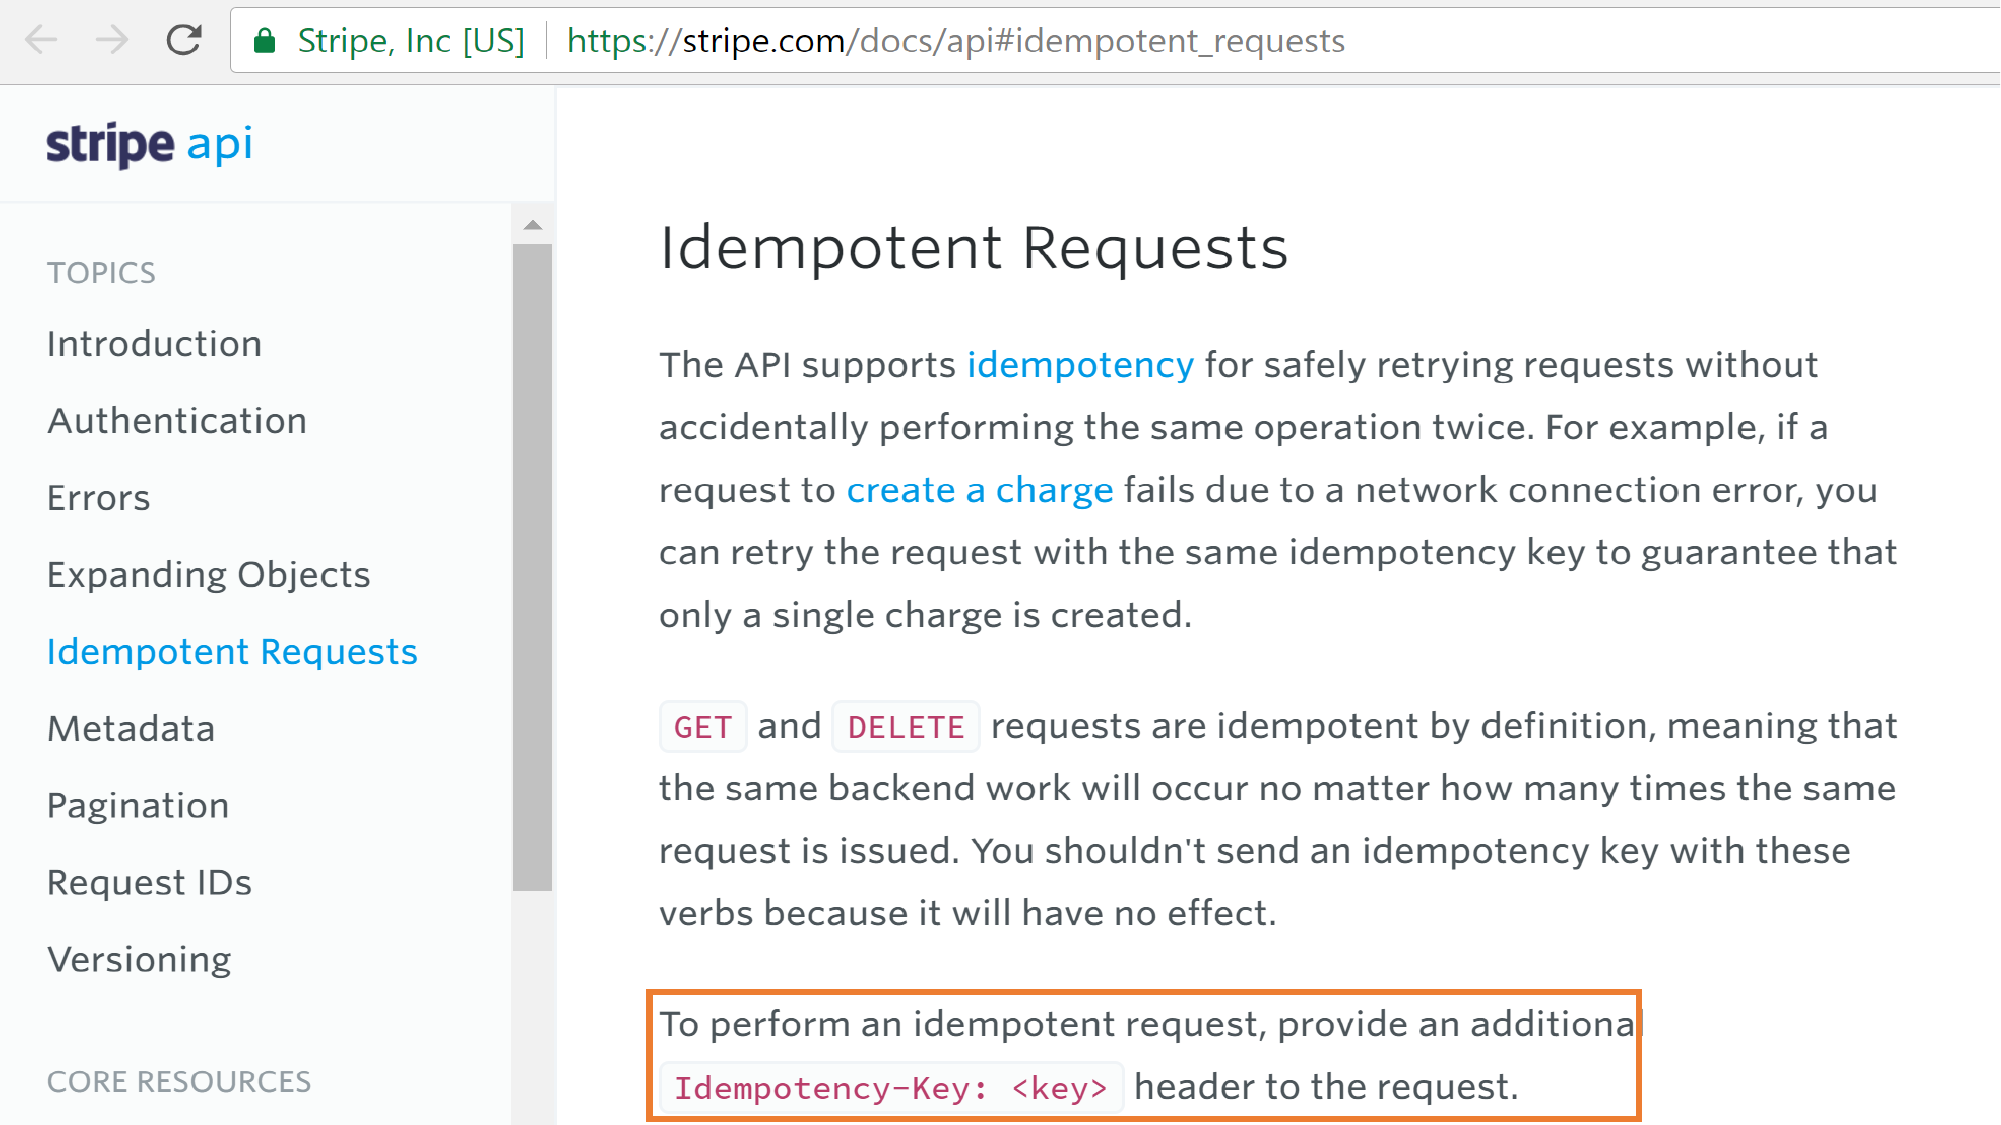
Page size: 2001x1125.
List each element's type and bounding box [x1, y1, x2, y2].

text_box [648, 991, 1640, 1120]
picture [0, 0, 2001, 1125]
